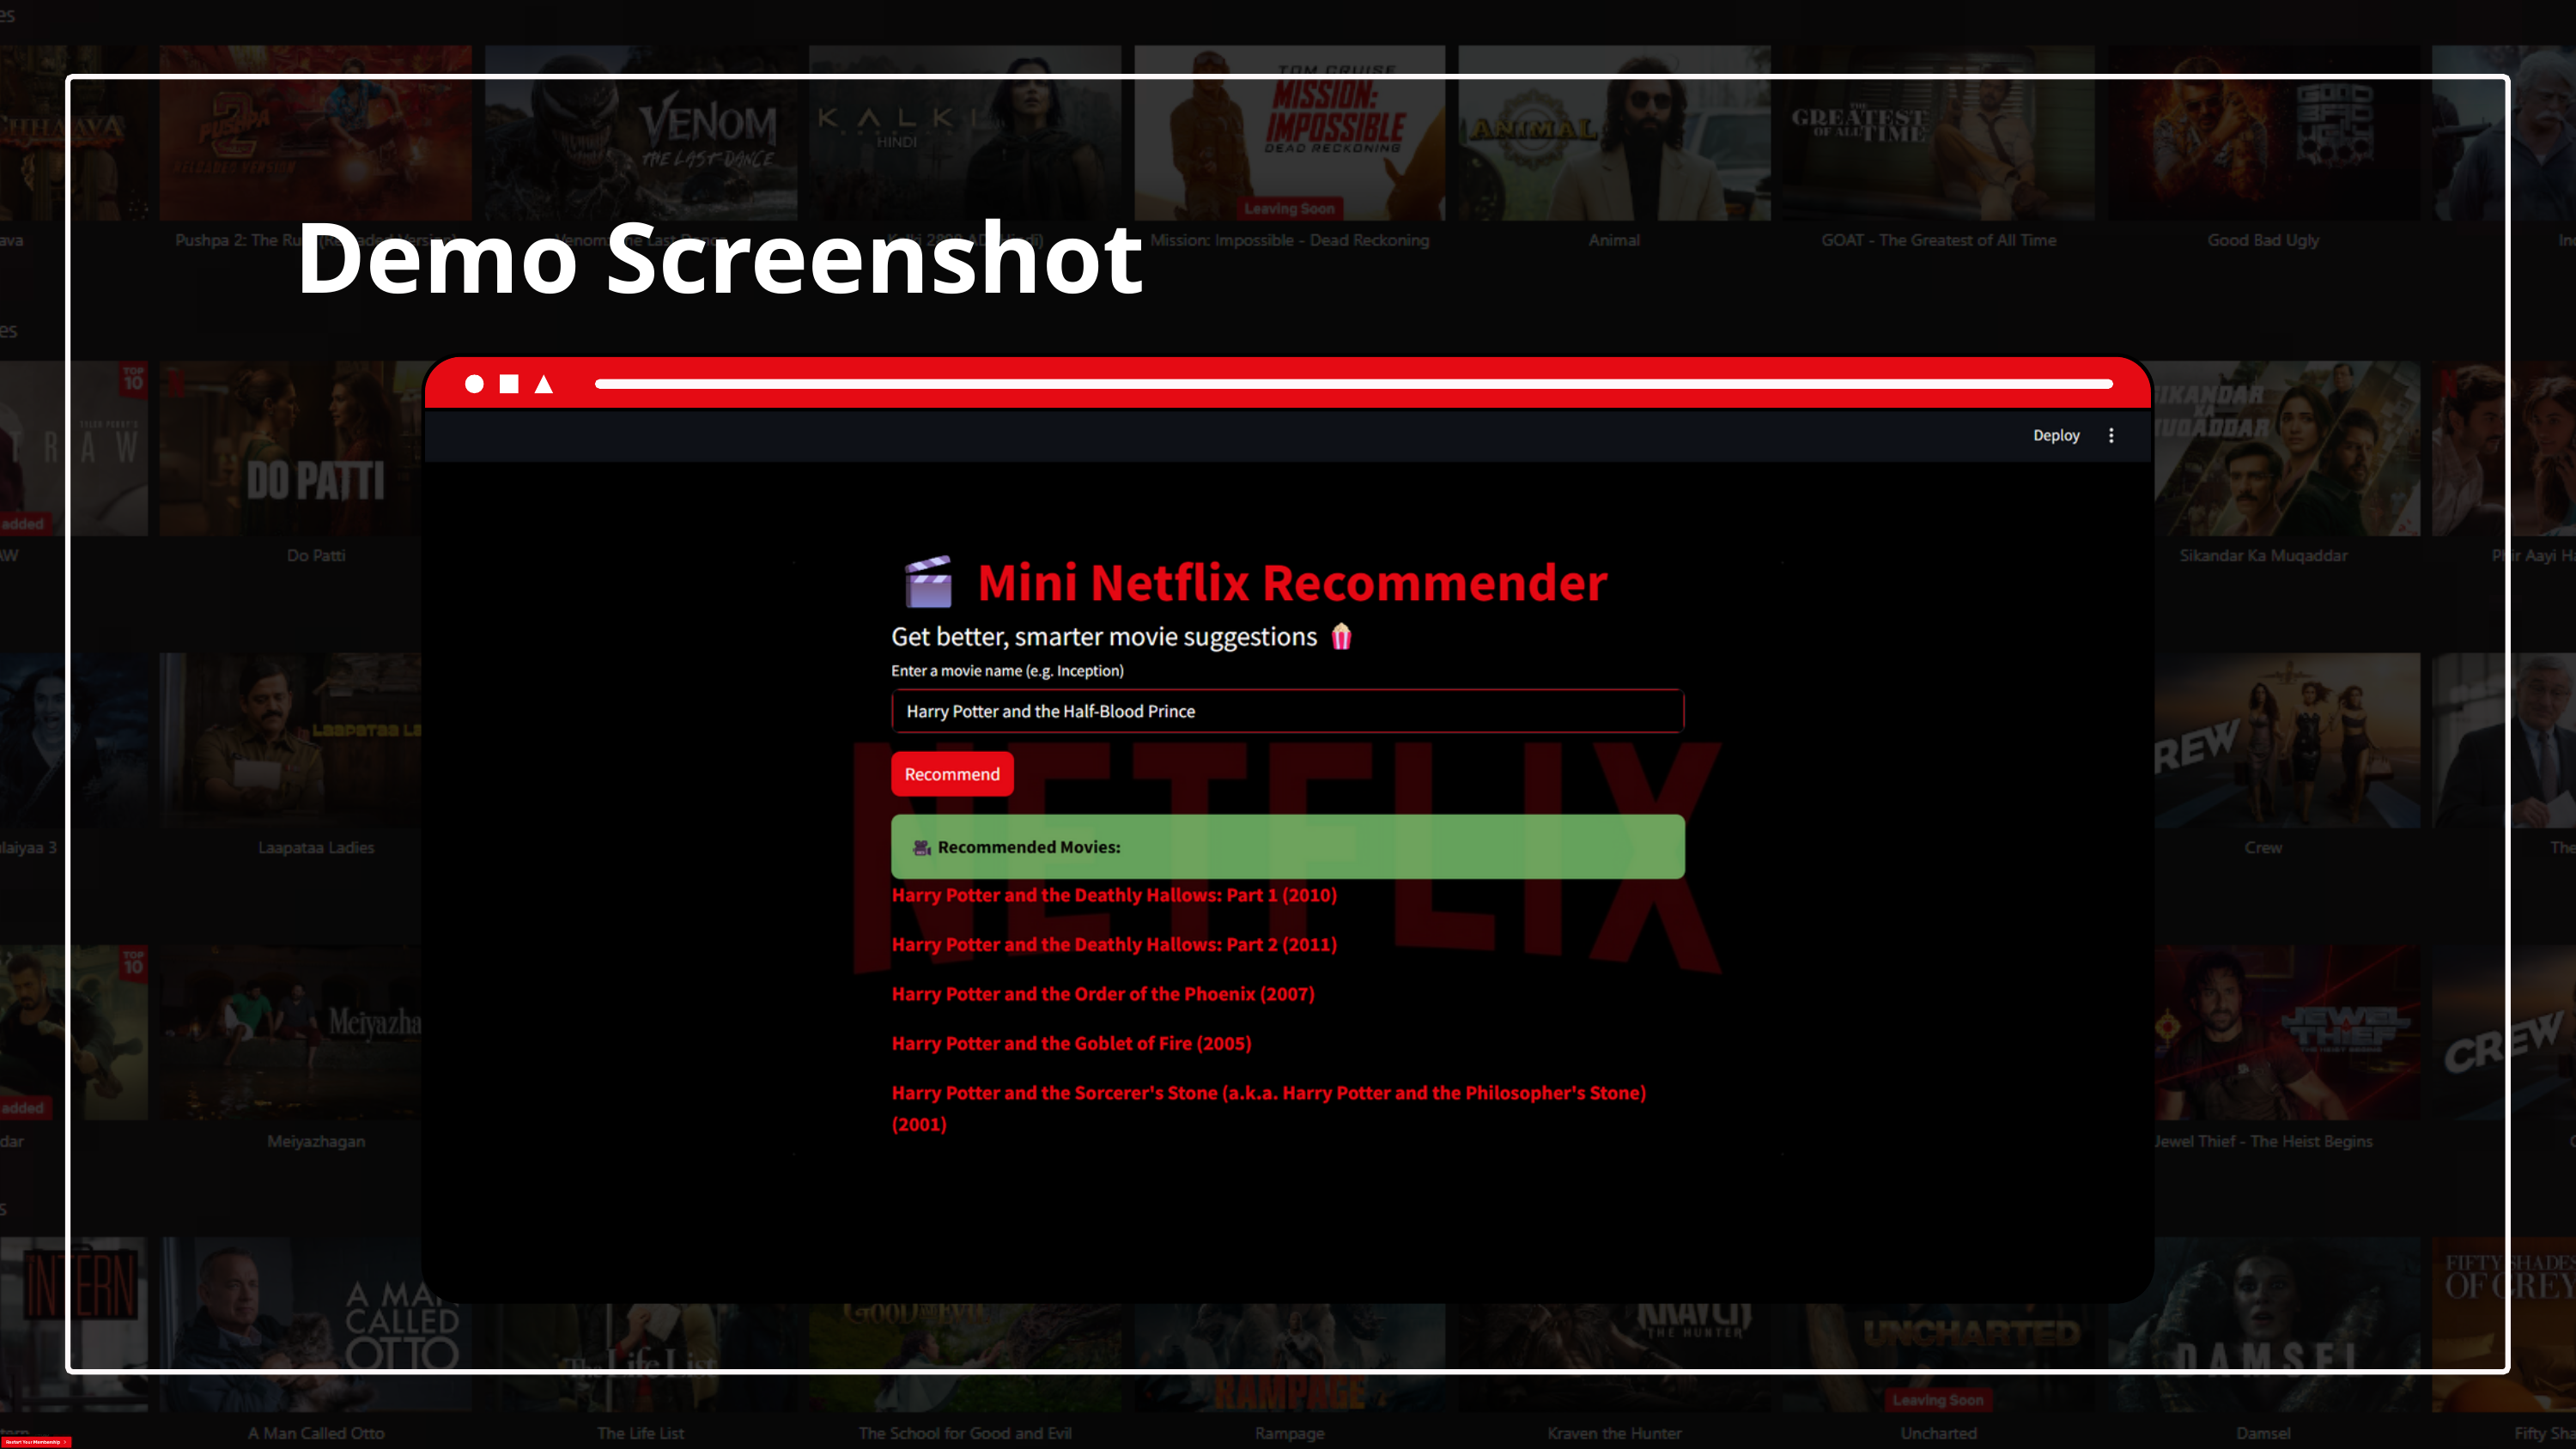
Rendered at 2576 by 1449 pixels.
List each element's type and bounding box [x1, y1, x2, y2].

text_box [67, 76, 2509, 1373]
text_box [0, 0, 2576, 1449]
text_box [421, 352, 2155, 1304]
text_box [0, 1434, 73, 1449]
